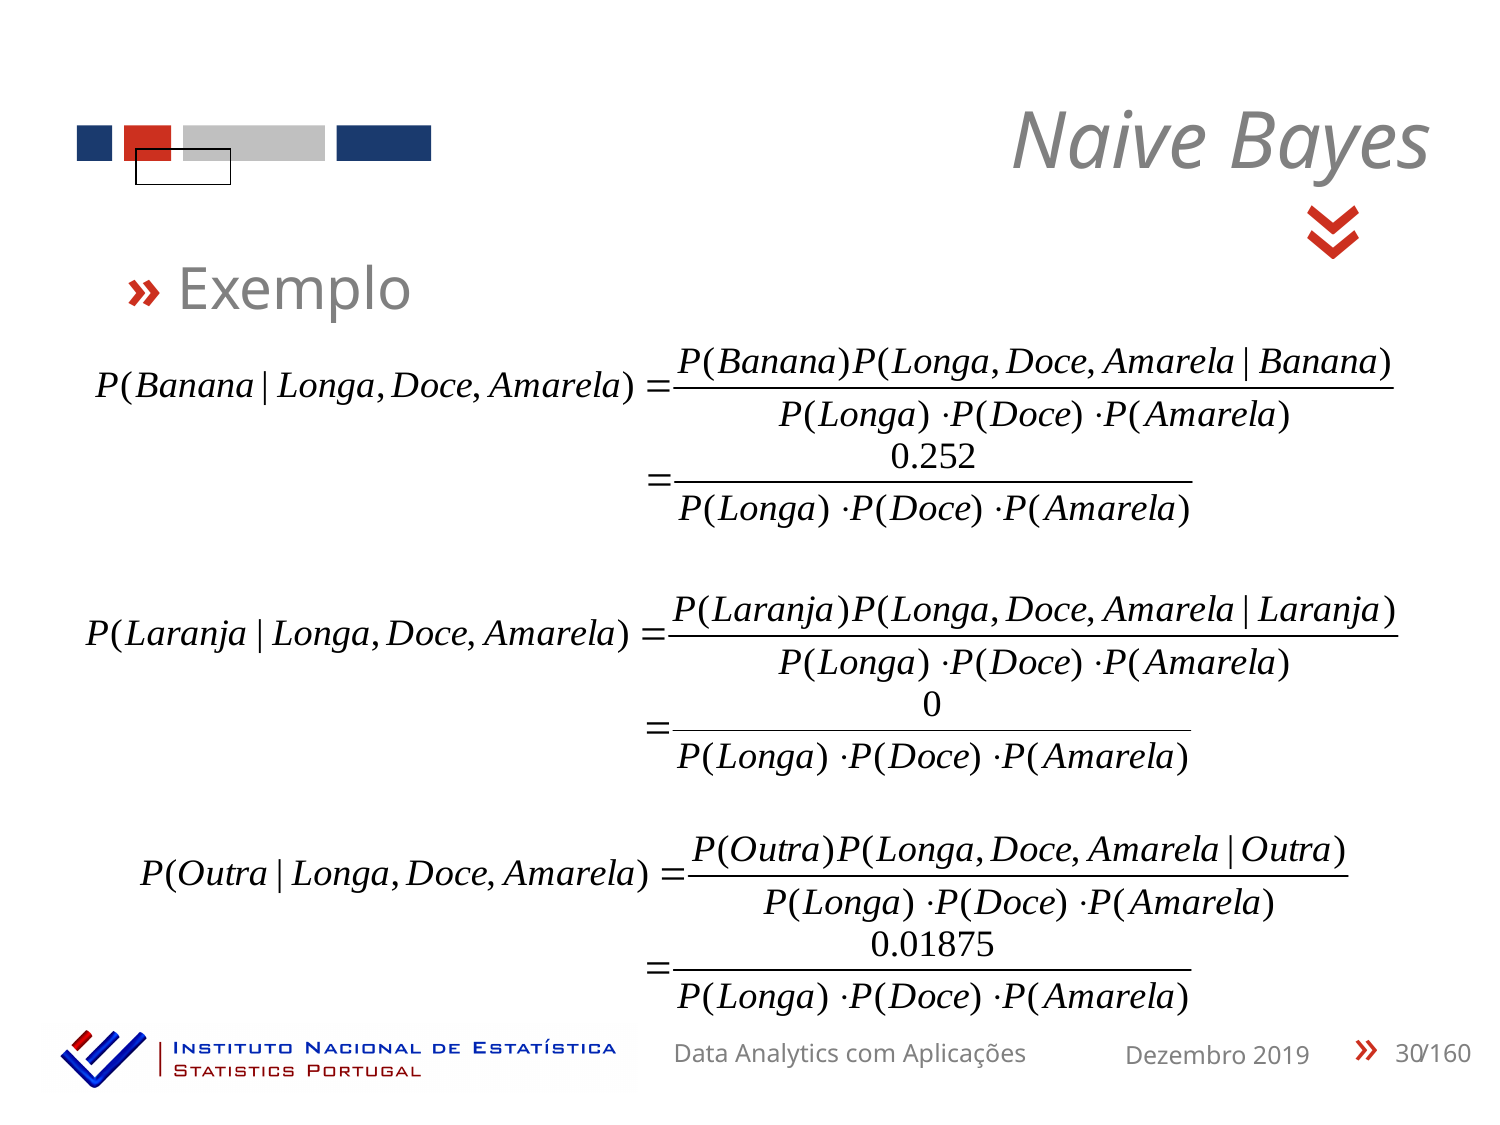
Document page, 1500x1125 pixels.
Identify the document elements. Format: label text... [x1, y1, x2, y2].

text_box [637, 920, 1200, 1024]
text_box Naive Bayes [454, 66, 1447, 207]
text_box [78, 585, 1406, 689]
text_box 30 [1380, 1029, 1447, 1075]
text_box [88, 337, 1400, 441]
text_box » Exemplo [111, 243, 1376, 329]
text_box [132, 825, 1355, 929]
text_box « [1234, 207, 1400, 280]
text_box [638, 432, 1201, 536]
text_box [636, 680, 1199, 784]
picture [41, 1023, 638, 1093]
